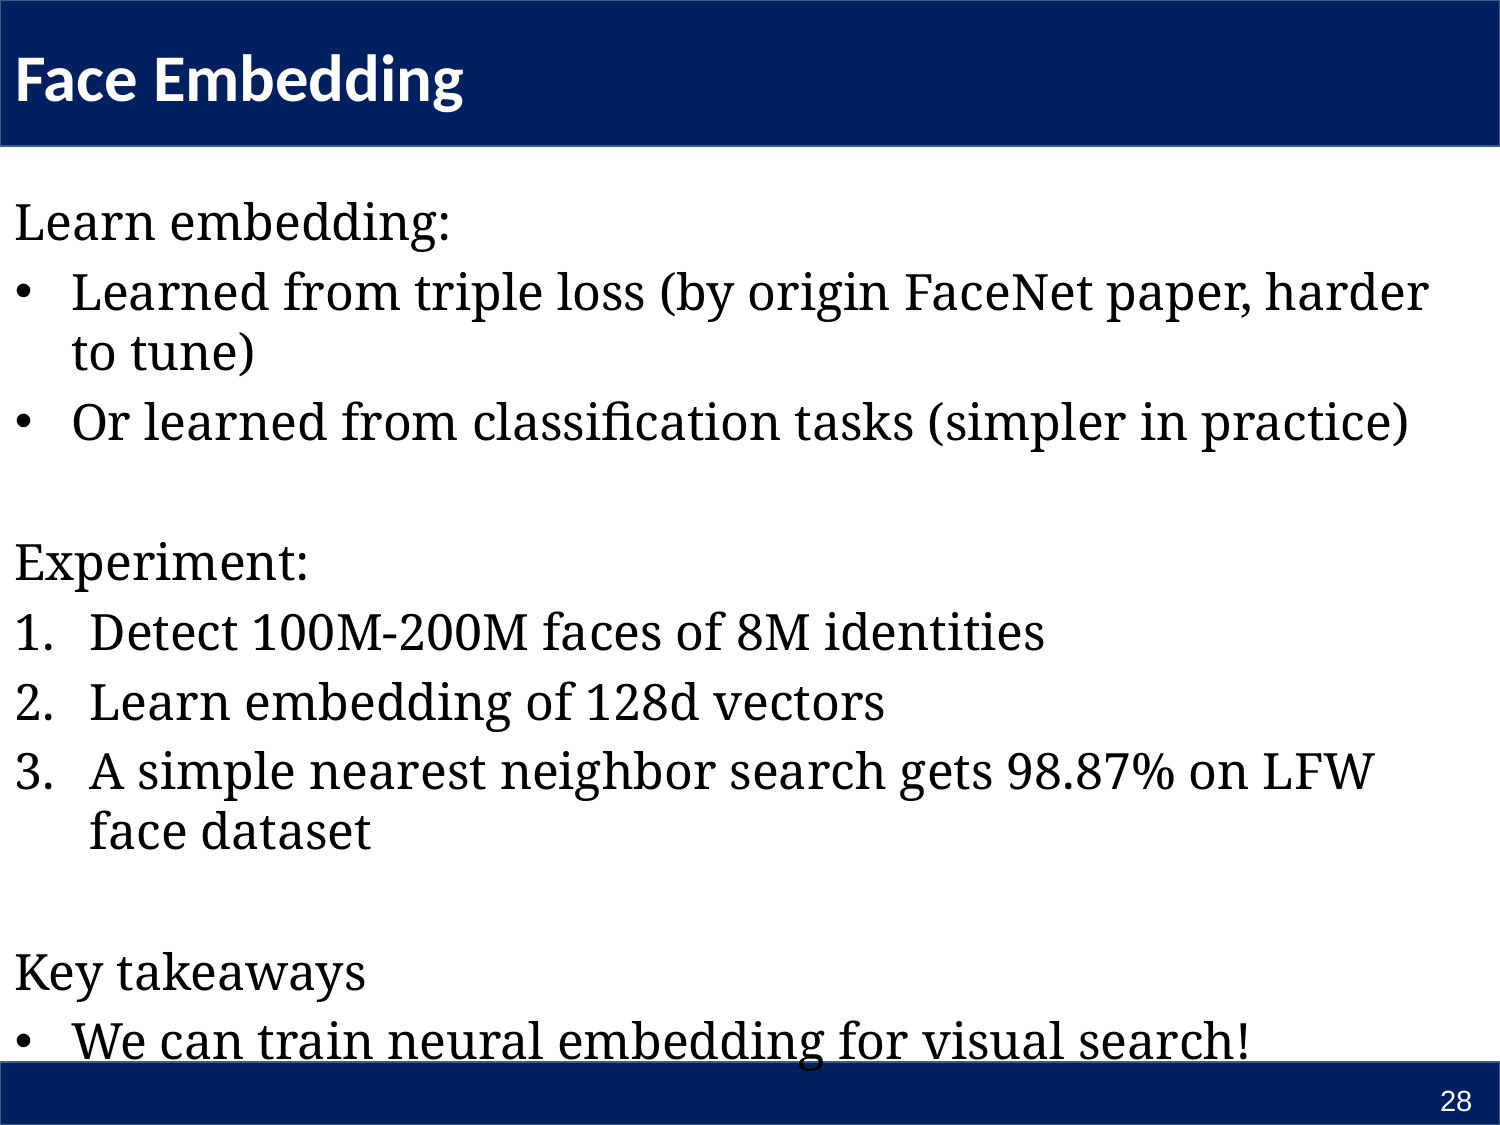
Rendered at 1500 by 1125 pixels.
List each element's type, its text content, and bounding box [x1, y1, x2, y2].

slide_number 28 [1137, 1074, 1488, 1125]
text_box Learn embedding: Learned from triple loss (by origin FaceNet paper, harder to tune) Or learned from classification tasks (simpler in practice) Experiment: Detect 100M-200M faces of 8M identities Learn embedding of 128d vectors A simple nearest neighbor search gets 98.87% on LFW face dataset Key takeaways We can train neural embedding for visual search! [0, 182, 1450, 1005]
title Face Embedding [0, 0, 1172, 150]
